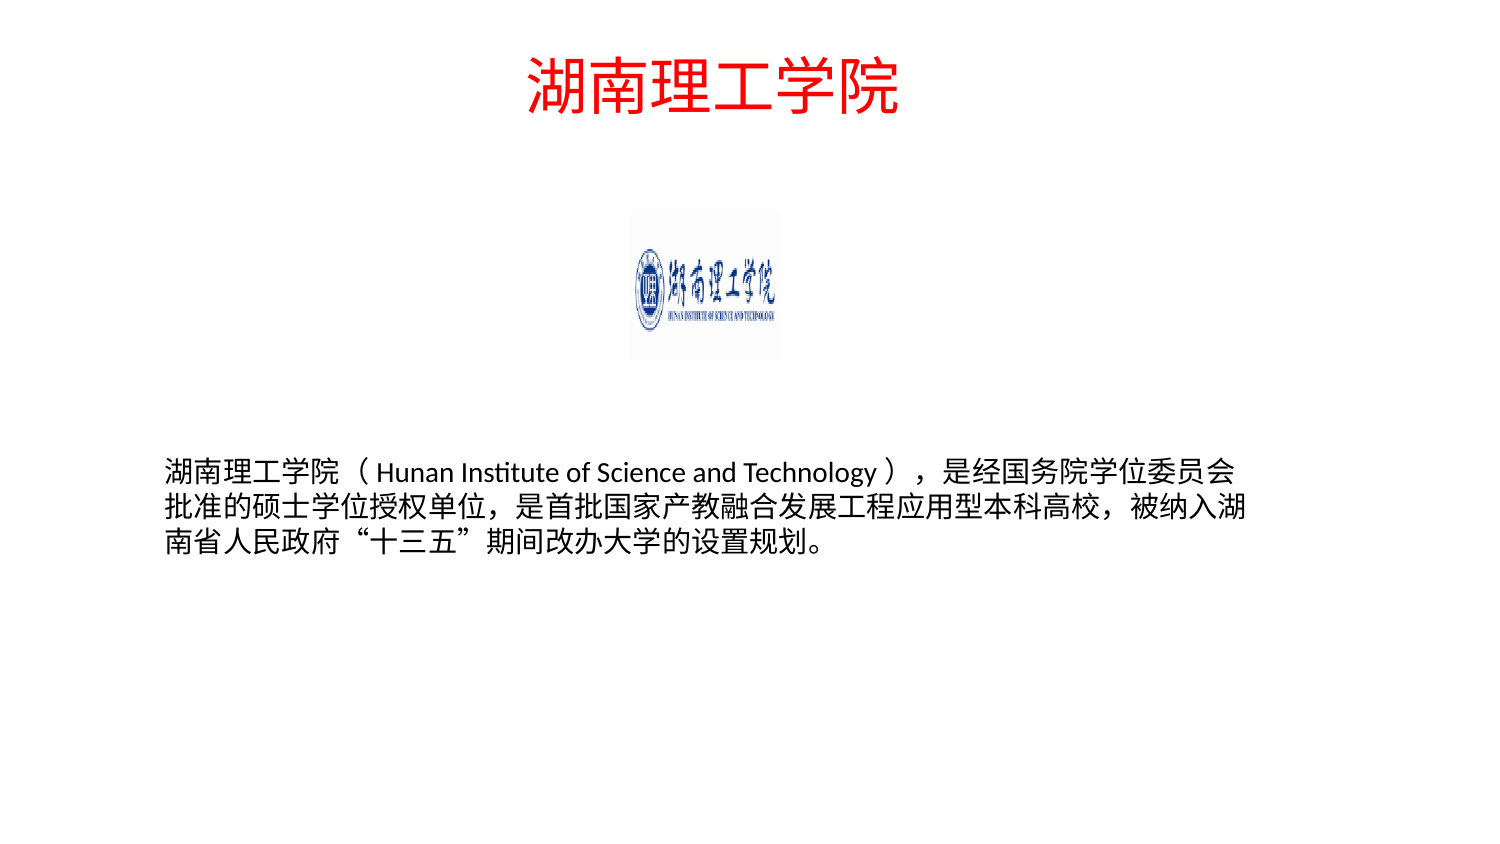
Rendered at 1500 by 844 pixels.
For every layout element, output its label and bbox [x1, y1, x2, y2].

picture [629, 210, 780, 361]
